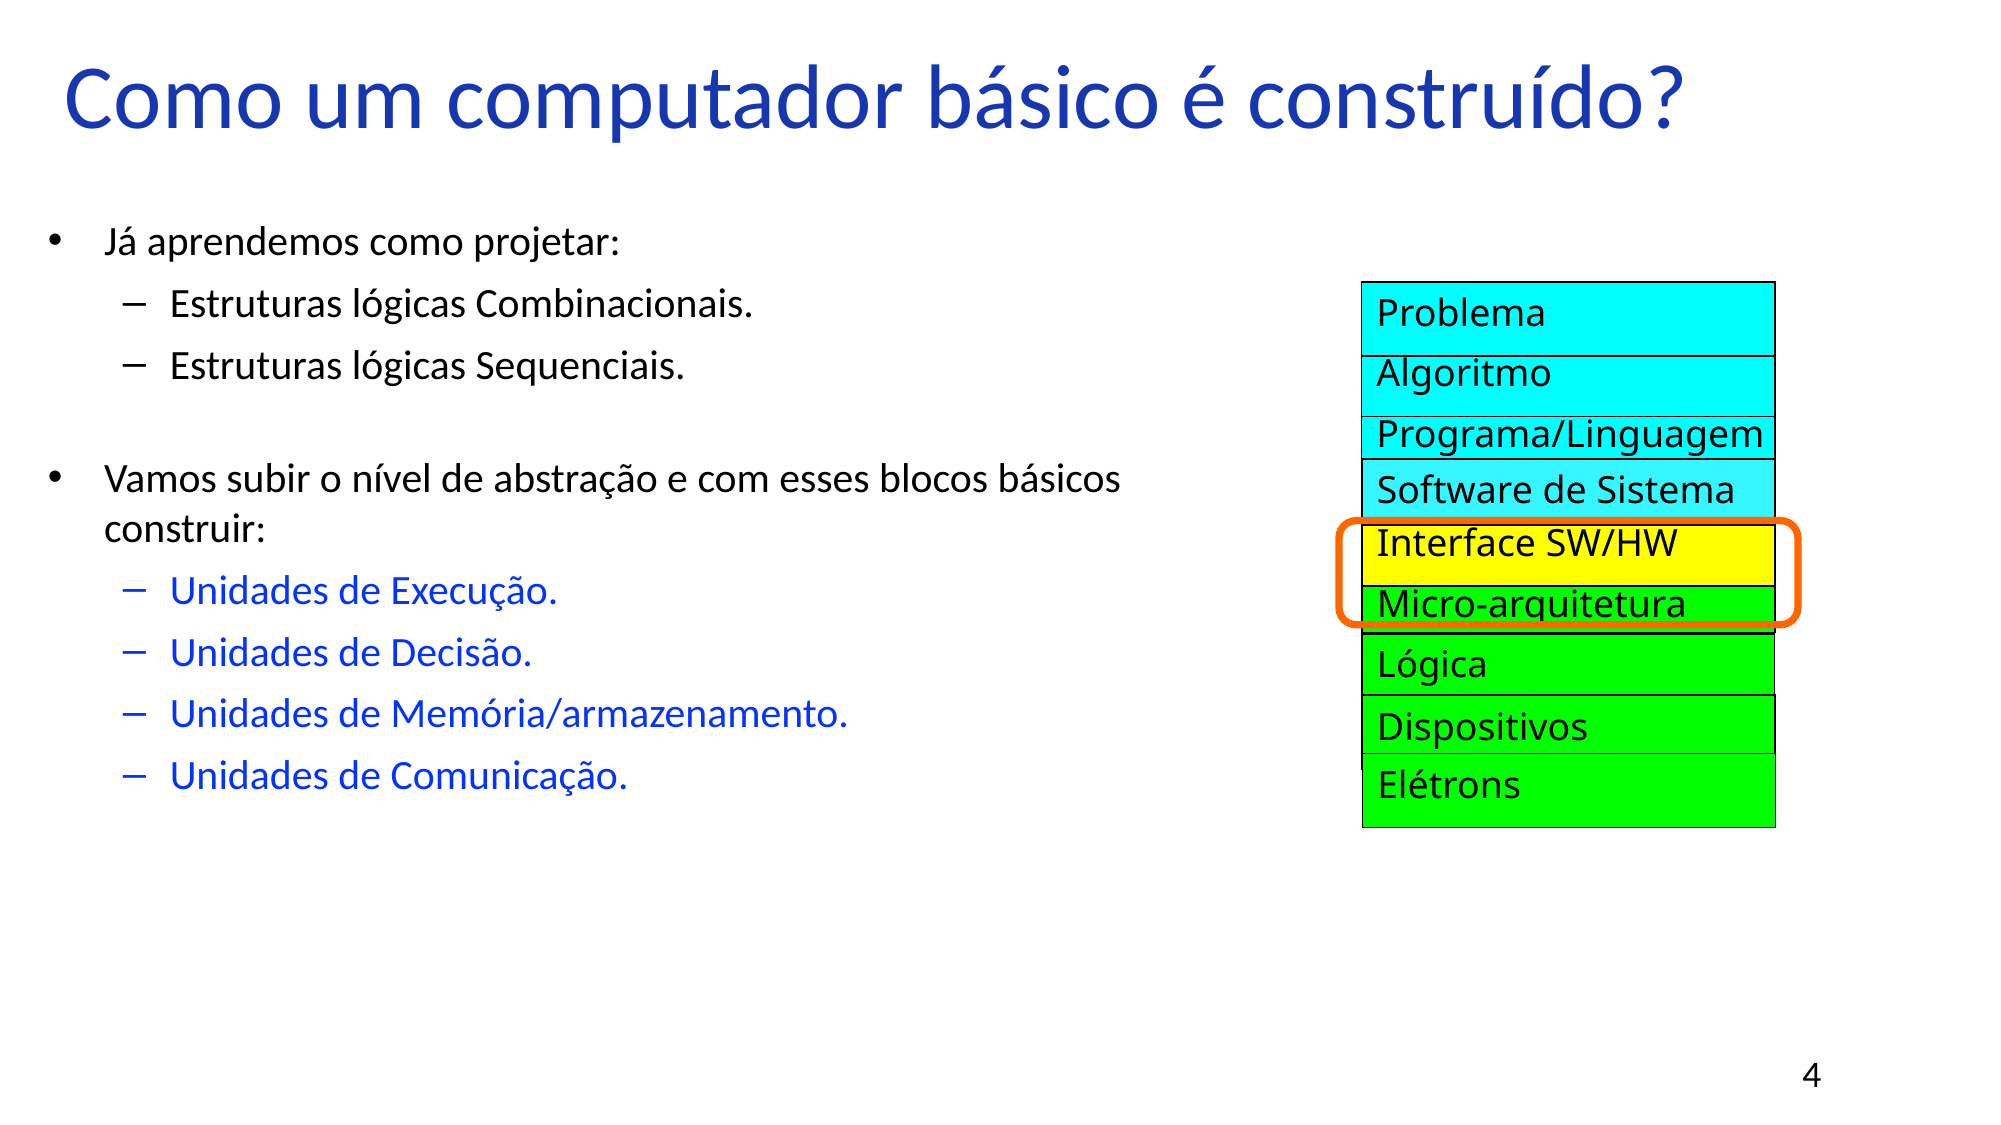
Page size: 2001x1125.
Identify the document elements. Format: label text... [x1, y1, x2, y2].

text_box Dispositivos [1362, 695, 1776, 753]
text_box Algoritmo [1361, 356, 1775, 417]
text_box Lógica [1362, 634, 1775, 695]
text_box Problema [1361, 281, 1775, 356]
text_box [1338, 520, 1798, 625]
text_box Software de Sistema [1362, 459, 1776, 520]
text_box Micro-arquitetura [1362, 625, 1776, 633]
text_box Programa/Linguagem [1361, 417, 1775, 478]
list Já aprendemos como projetar: Estruturas lógicas Combinacionais. Estruturas lógicas Sequenciais. Vamos subir o nível de abstração e com esses blocos básicos construir: Unidades de Execução. Unidades de Decisão. Unidades de Memória/armazenamento. Unidades de Comunicação. [33, 206, 1300, 1118]
slide_number 3 [1787, 1042, 1900, 1103]
title Como um computador básico é construído? [50, 24, 1934, 158]
text_box Elétrons [1362, 753, 1776, 828]
